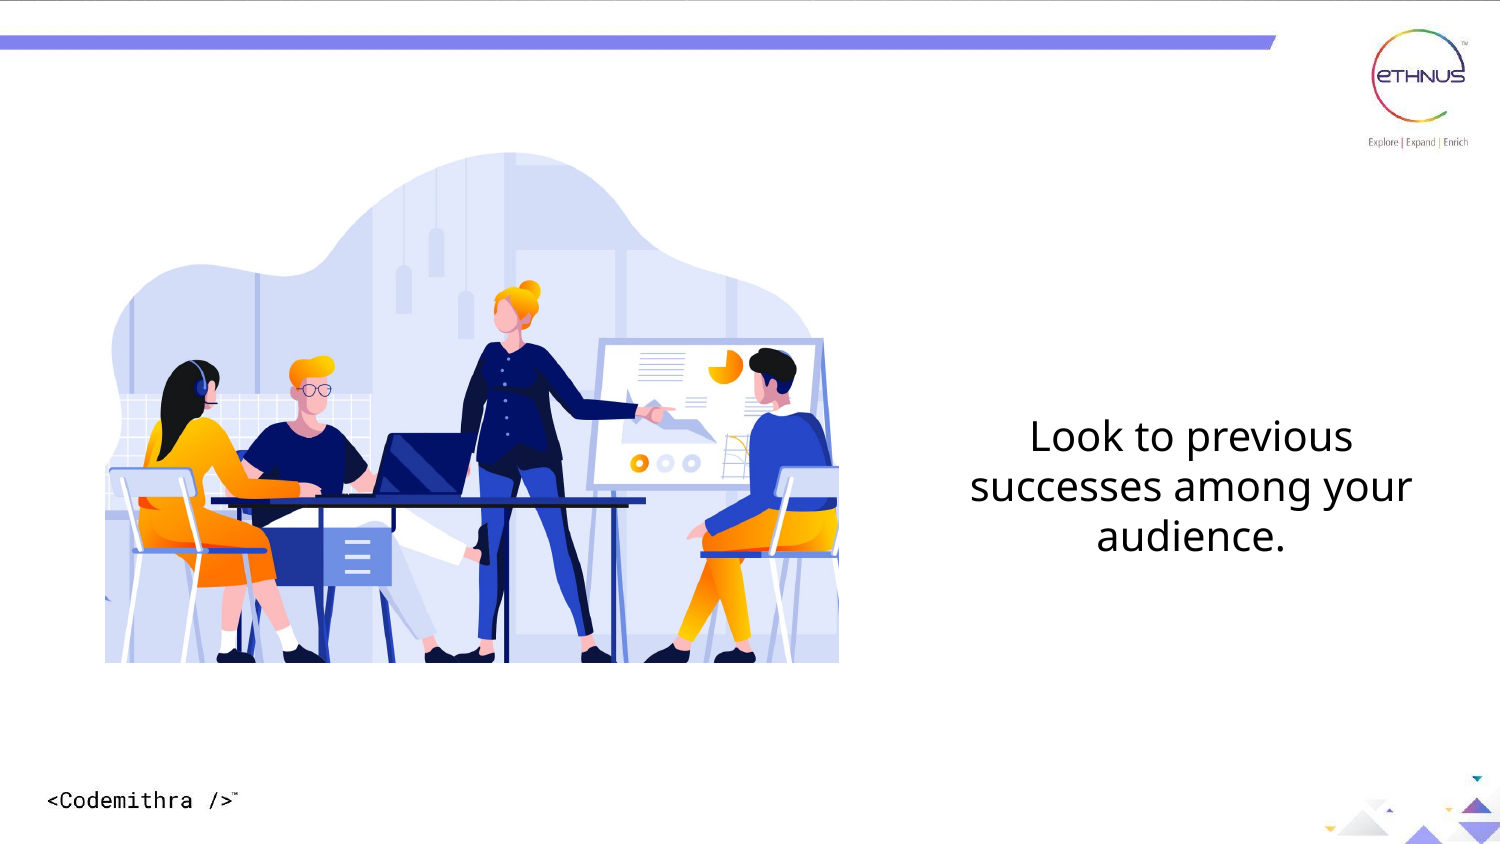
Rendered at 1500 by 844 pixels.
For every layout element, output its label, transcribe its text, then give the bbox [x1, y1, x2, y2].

picture [0, 1, 1500, 844]
text_box Look to previous successes among your audience. [912, 394, 1470, 575]
